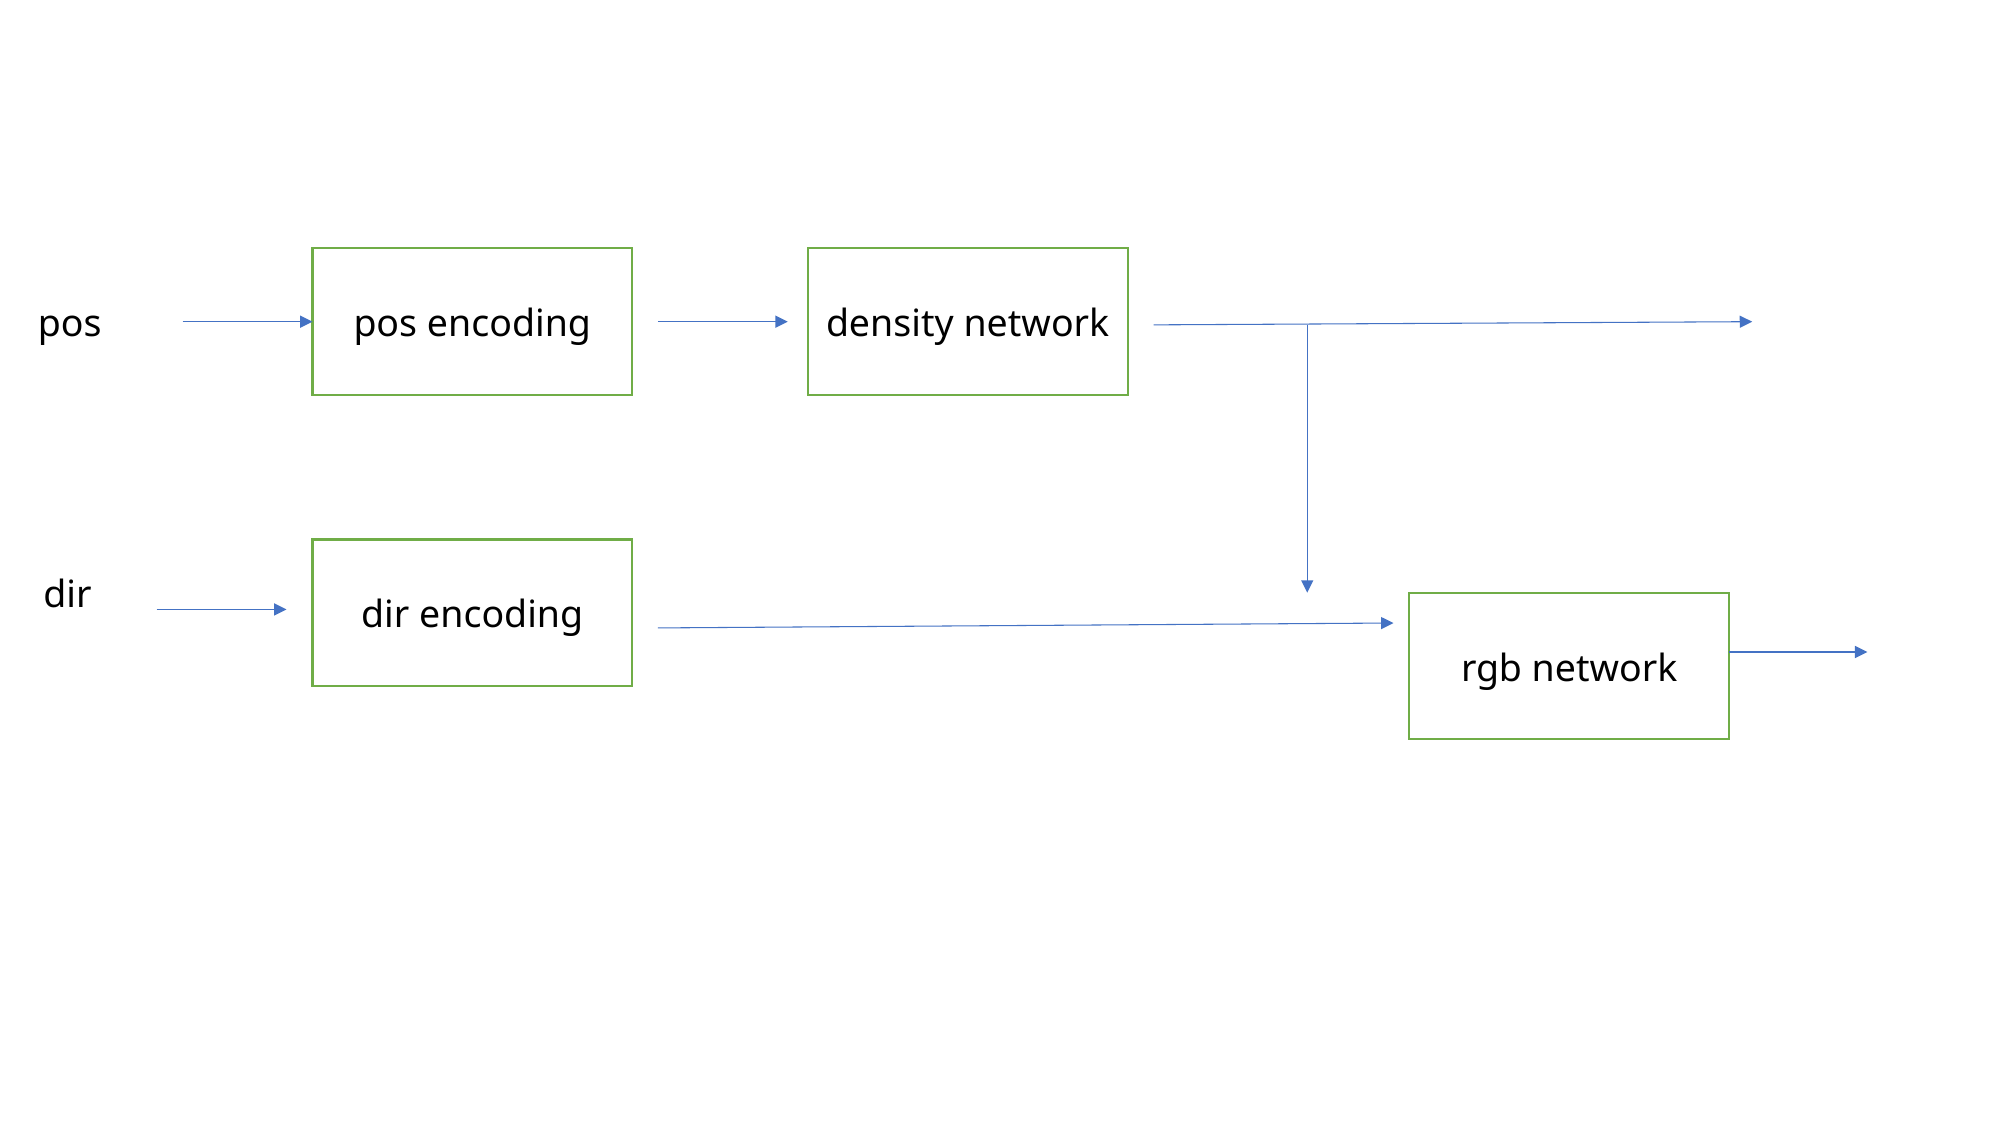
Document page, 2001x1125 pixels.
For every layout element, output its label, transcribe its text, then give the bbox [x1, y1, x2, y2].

text_box density network [807, 247, 1129, 396]
text_box pos encoding [311, 247, 633, 396]
text_box dir encoding [311, 538, 633, 687]
text_box rgb network [1408, 592, 1730, 740]
text_box dir [28, 562, 107, 623]
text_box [1153, 321, 1753, 325]
text_box pos [23, 291, 127, 352]
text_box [657, 622, 1394, 628]
